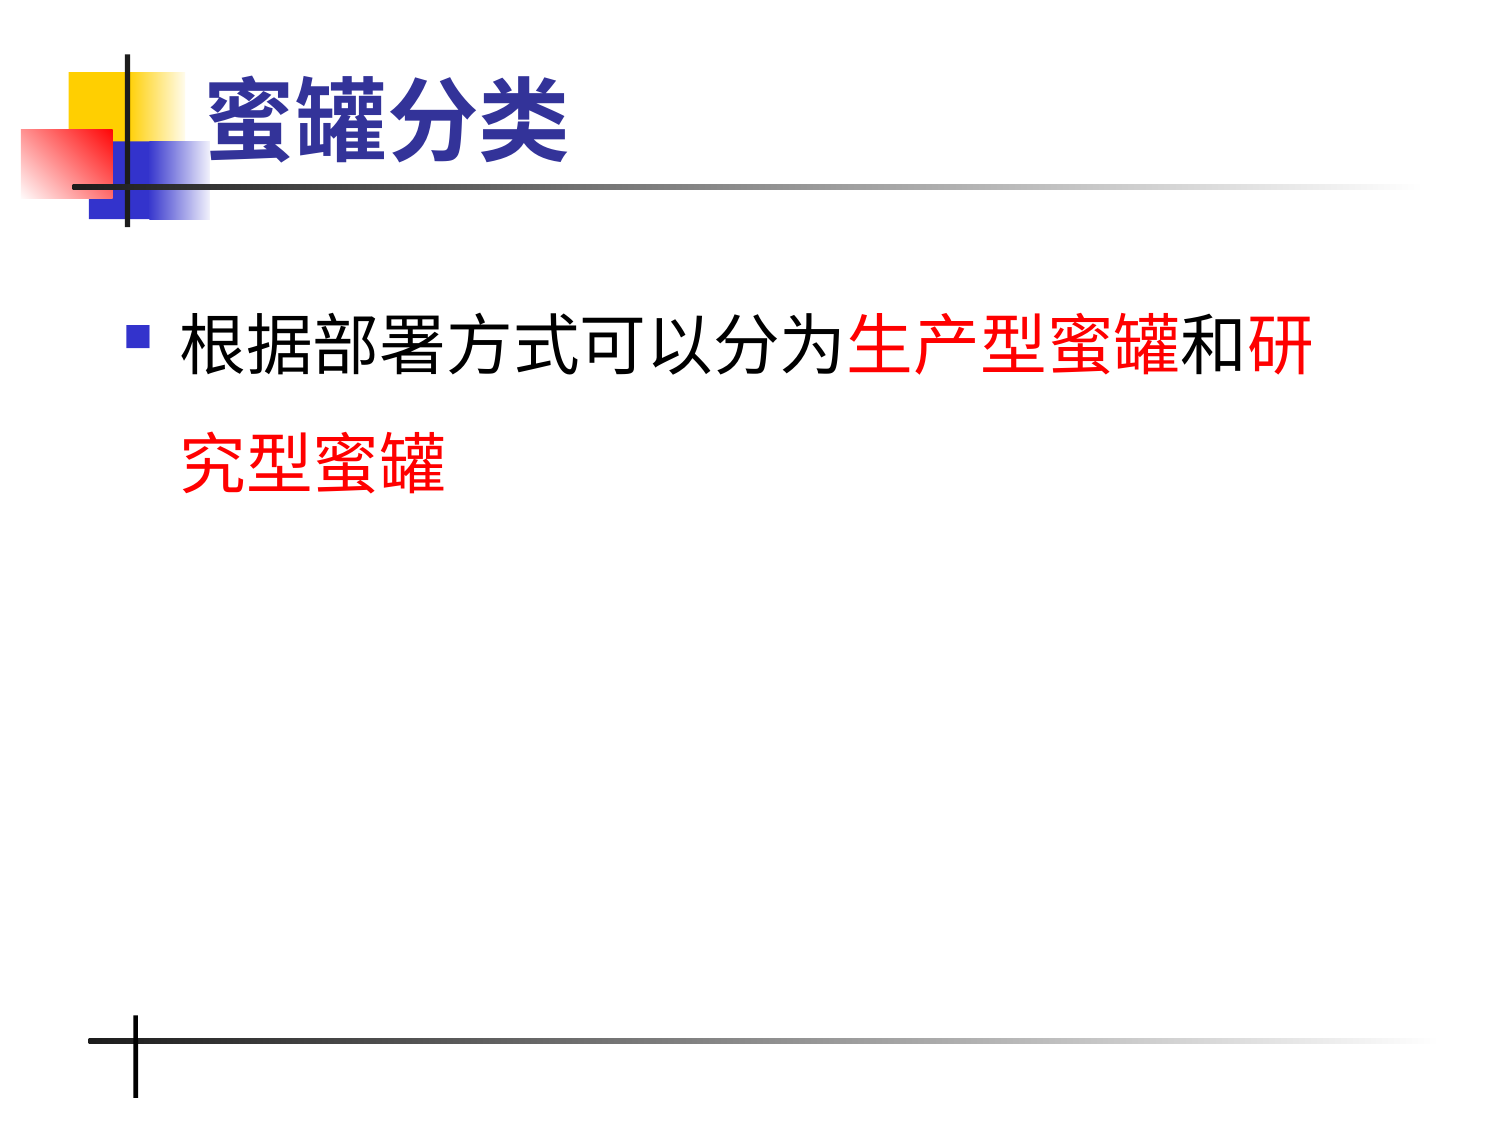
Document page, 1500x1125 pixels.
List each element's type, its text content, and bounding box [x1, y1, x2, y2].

list 根据部署方式可以分为生产型蜜罐和研究型蜜罐 [107, 254, 1384, 931]
title 蜜罐分类 [188, 23, 1468, 181]
